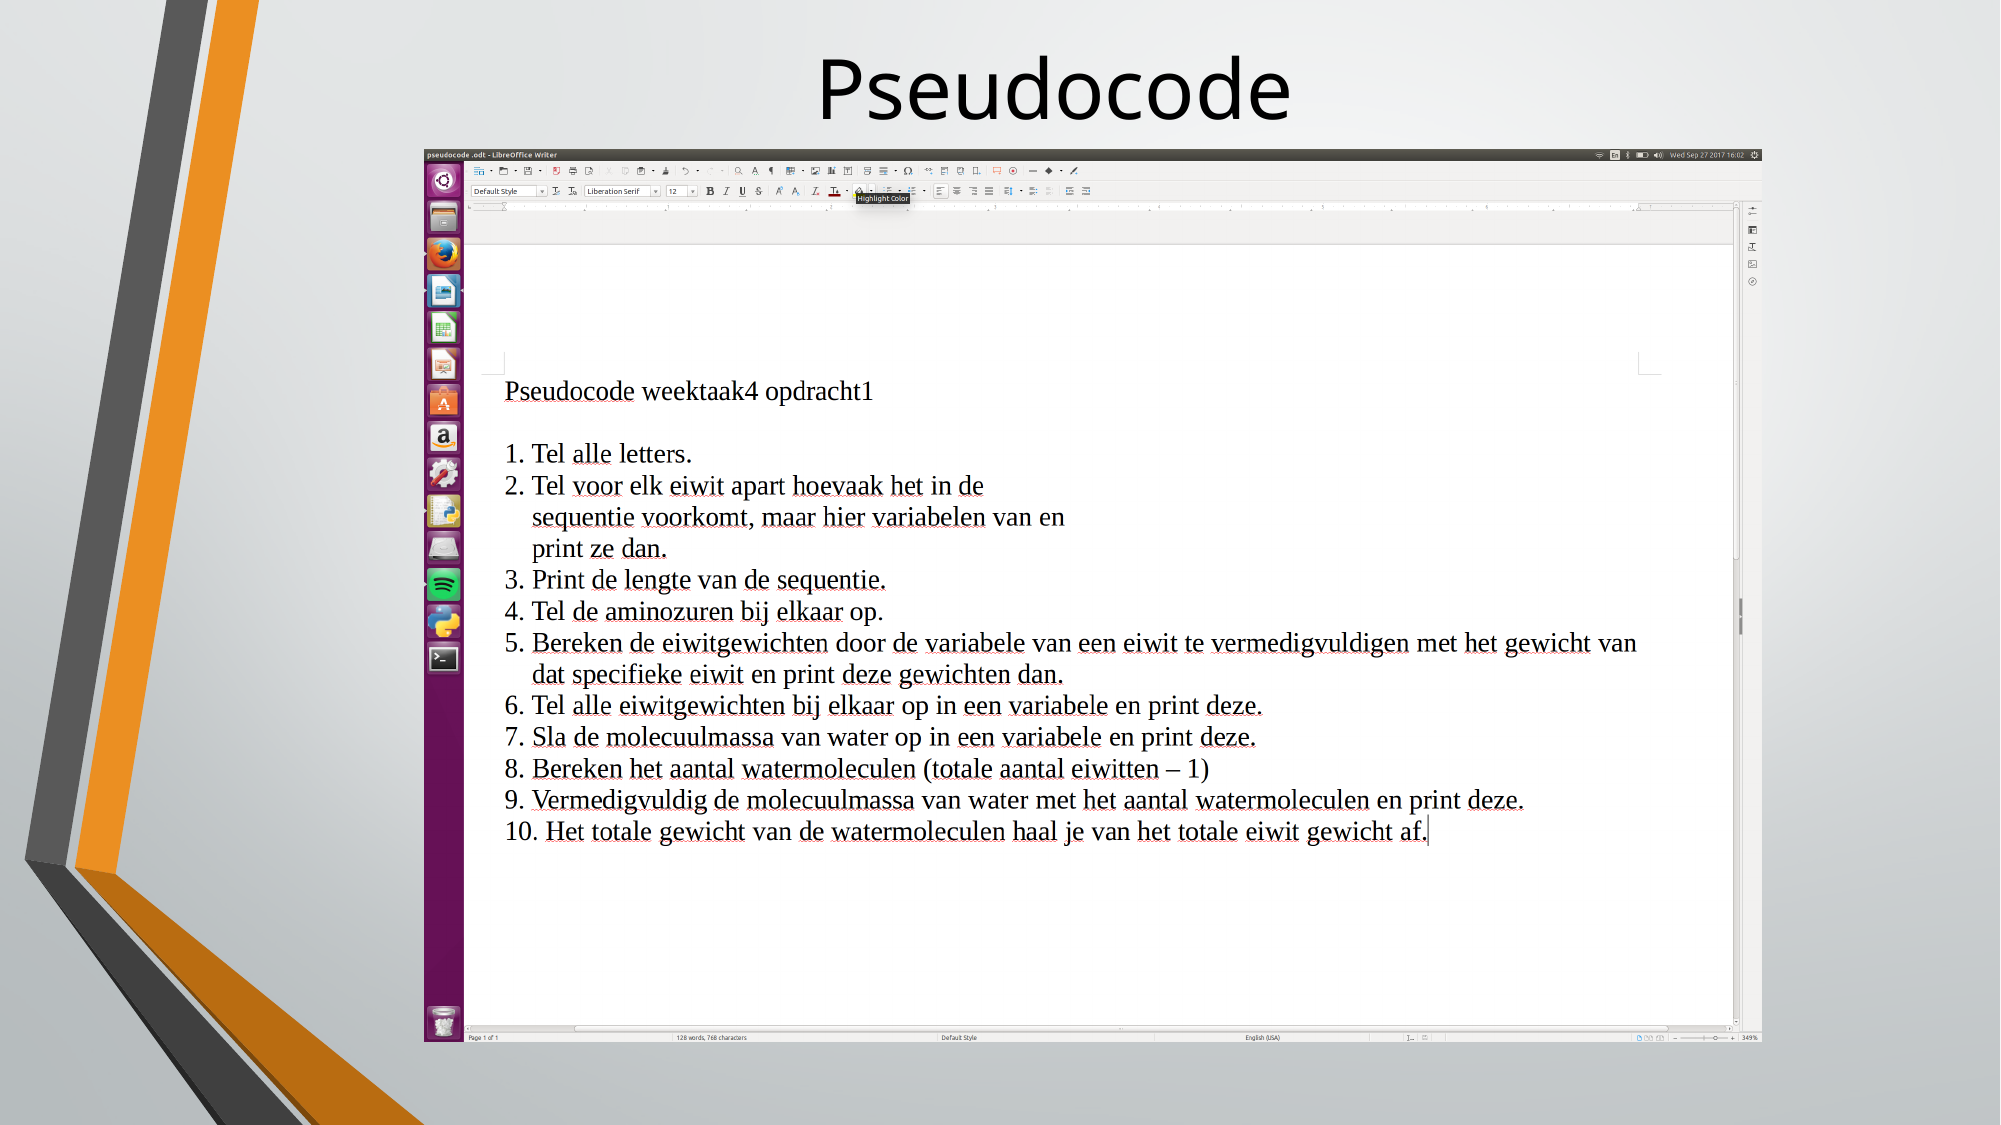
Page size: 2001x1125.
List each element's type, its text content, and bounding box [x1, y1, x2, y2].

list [423, 149, 1762, 1042]
title Pseudocode [247, 22, 1884, 150]
